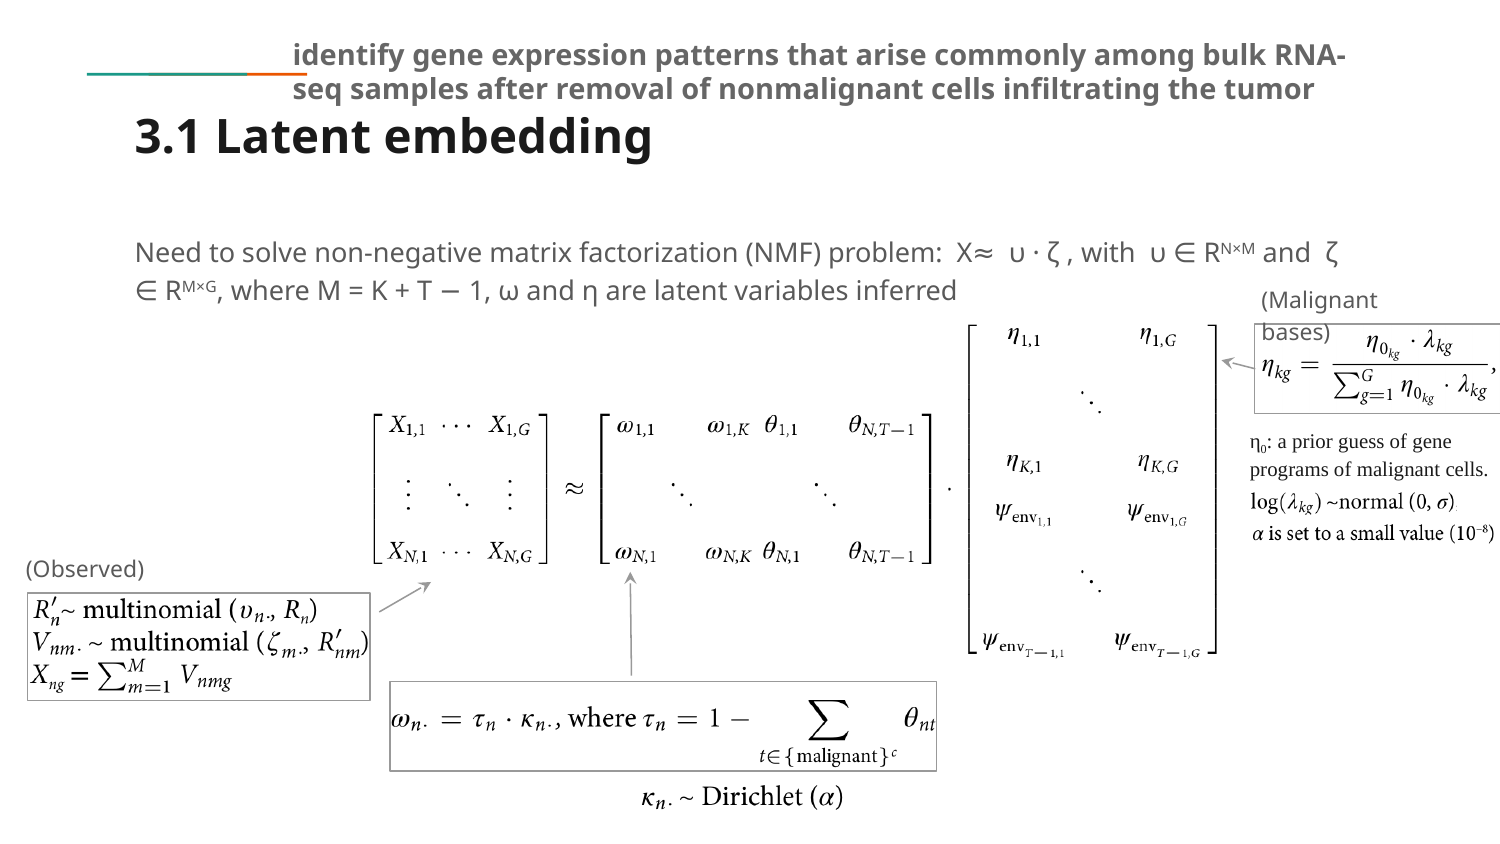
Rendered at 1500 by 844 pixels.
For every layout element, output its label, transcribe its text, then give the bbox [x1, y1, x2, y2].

title 3.1 Latent embedding [119, 91, 1381, 180]
picture [27, 309, 1222, 700]
text_box identify gene expression patterns that arise commonly among bulk RNA-seq samples after removal of nonmalignant cells infiltrating the tumor [277, 20, 1364, 121]
picture [1251, 490, 1457, 515]
picture [1254, 324, 1500, 413]
picture [390, 682, 937, 771]
text_box (Observed) [10, 535, 181, 597]
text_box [1221, 359, 1256, 370]
text_box (Malignant bases) [1246, 266, 1462, 358]
picture [1249, 521, 1495, 547]
text_box η0: a prior guess of gene programs of malignant cells. [1234, 412, 1500, 497]
picture [639, 779, 844, 816]
list Need to solve non-negative matrix factorization (NMF) problem: X≈ υ · ζ , with υ ∈ RN×M and ζ ∈ RM×G, where M = K + T − 1, ω and η are latent variables inferred [119, 216, 1381, 587]
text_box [378, 581, 432, 613]
